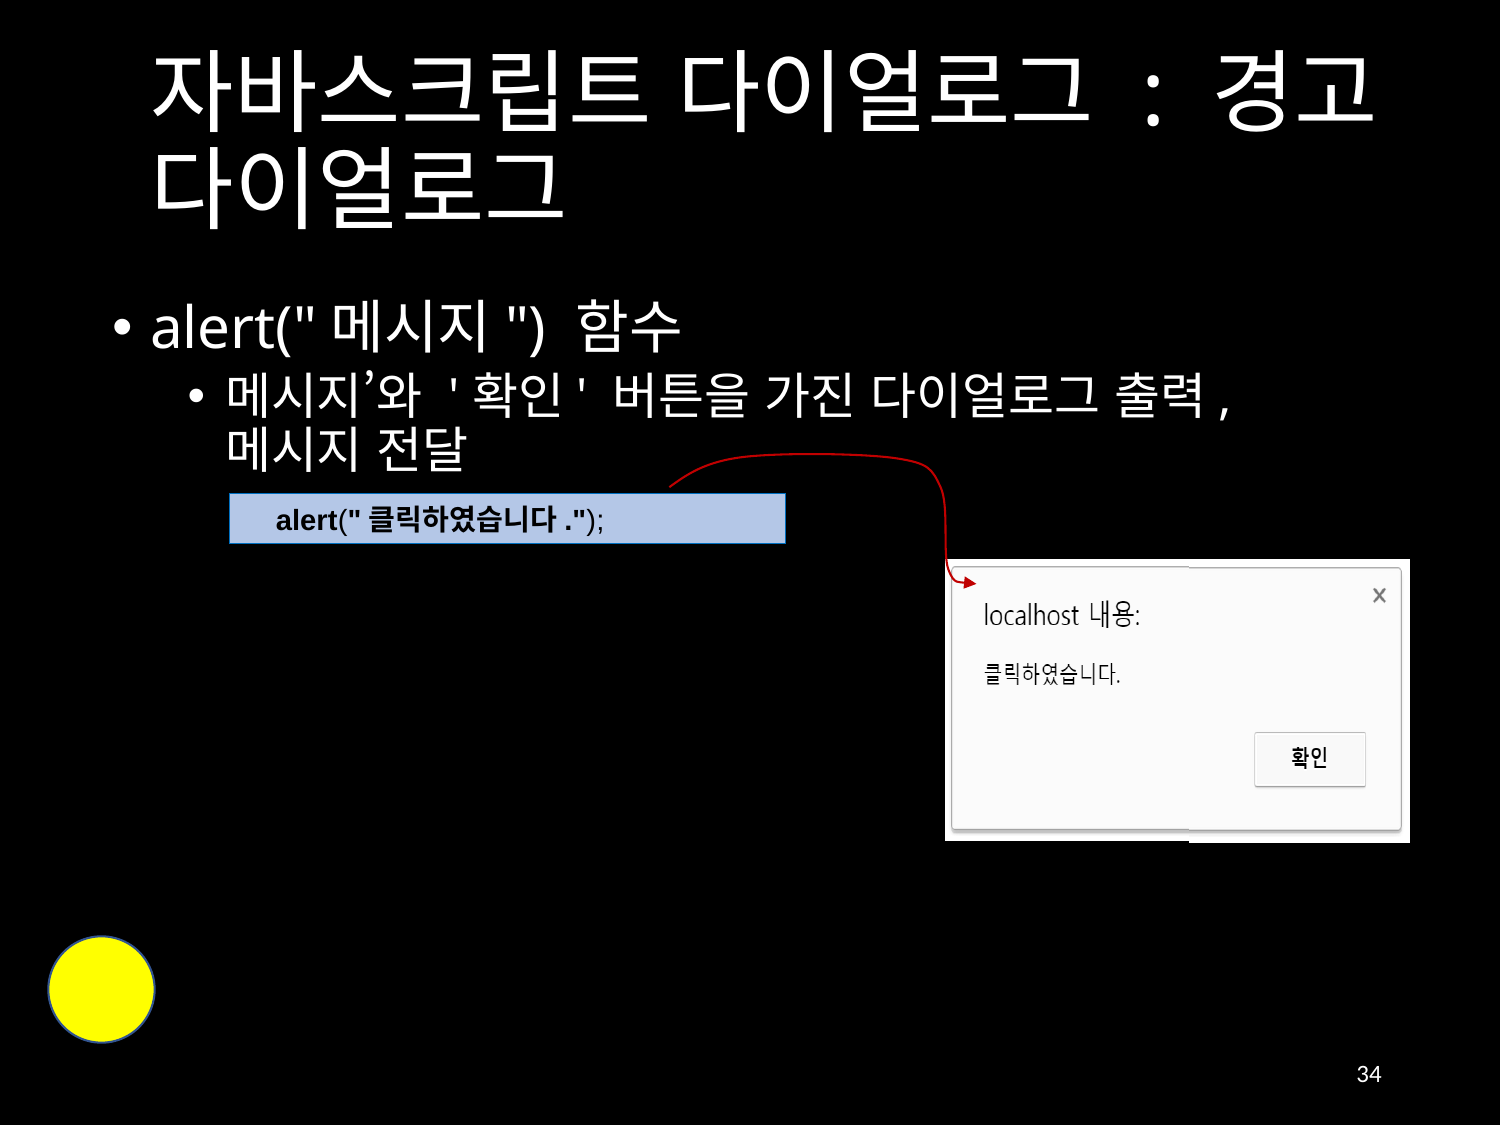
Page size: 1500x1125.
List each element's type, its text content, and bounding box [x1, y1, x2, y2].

slide_number 34 [1059, 1042, 1397, 1103]
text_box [945, 559, 1410, 843]
title 자바스크립트 다이얼로그 : 경고 다이얼로그 [135, 38, 1403, 251]
list alert("메시지") 함수 메시지’와 '확인' 버튼을 가진 다이얼로그 출력, 메시지 전달 [97, 290, 1403, 959]
text_box [47, 935, 156, 1044]
text_box [668, 453, 948, 574]
text_box alert("클릭하였습니다."); [229, 493, 786, 544]
